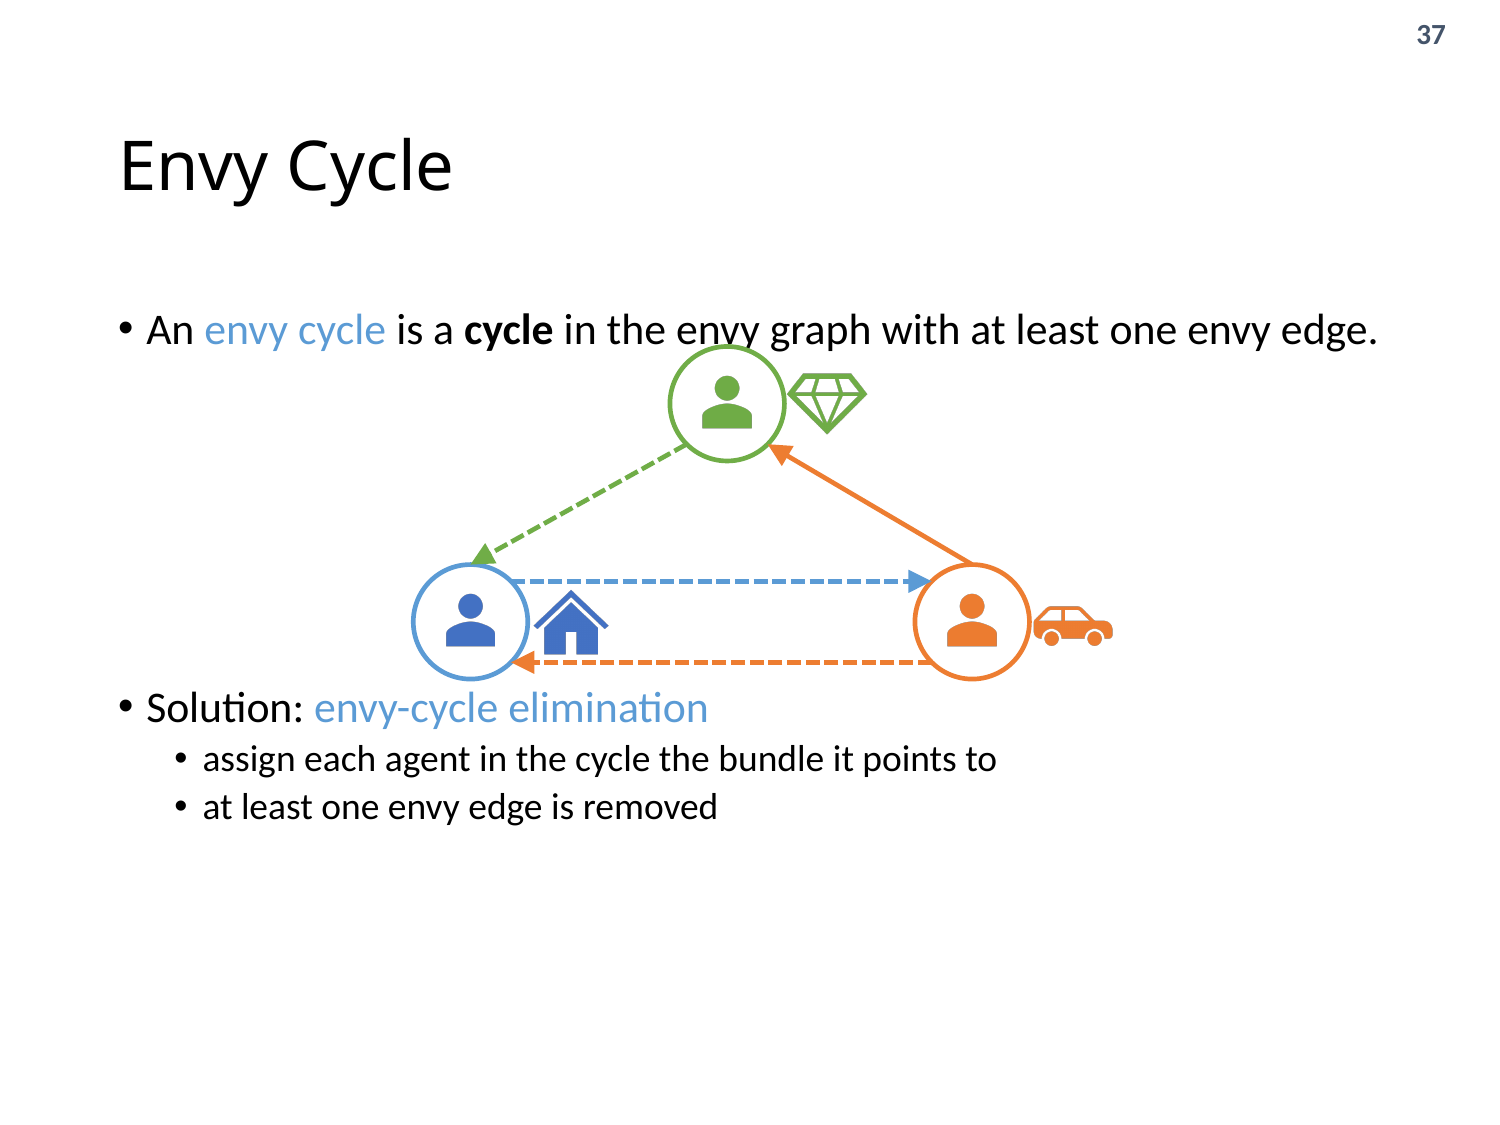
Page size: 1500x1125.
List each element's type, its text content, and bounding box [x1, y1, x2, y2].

picture [690, 365, 764, 439]
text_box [413, 564, 528, 680]
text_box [470, 444, 687, 565]
picture [784, 360, 870, 446]
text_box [914, 564, 1030, 680]
picture [528, 579, 614, 665]
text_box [767, 444, 973, 565]
list An envy cycle is a cycle in the envy graph with at least one envy edge. Solution: envy-cycle elimination assign each agent in the cycle the bundle it points to at least one envy edge is removed [103, 299, 1397, 1014]
text_box [668, 345, 784, 463]
title Envy Cycle [103, 59, 1397, 278]
picture [1030, 583, 1116, 670]
